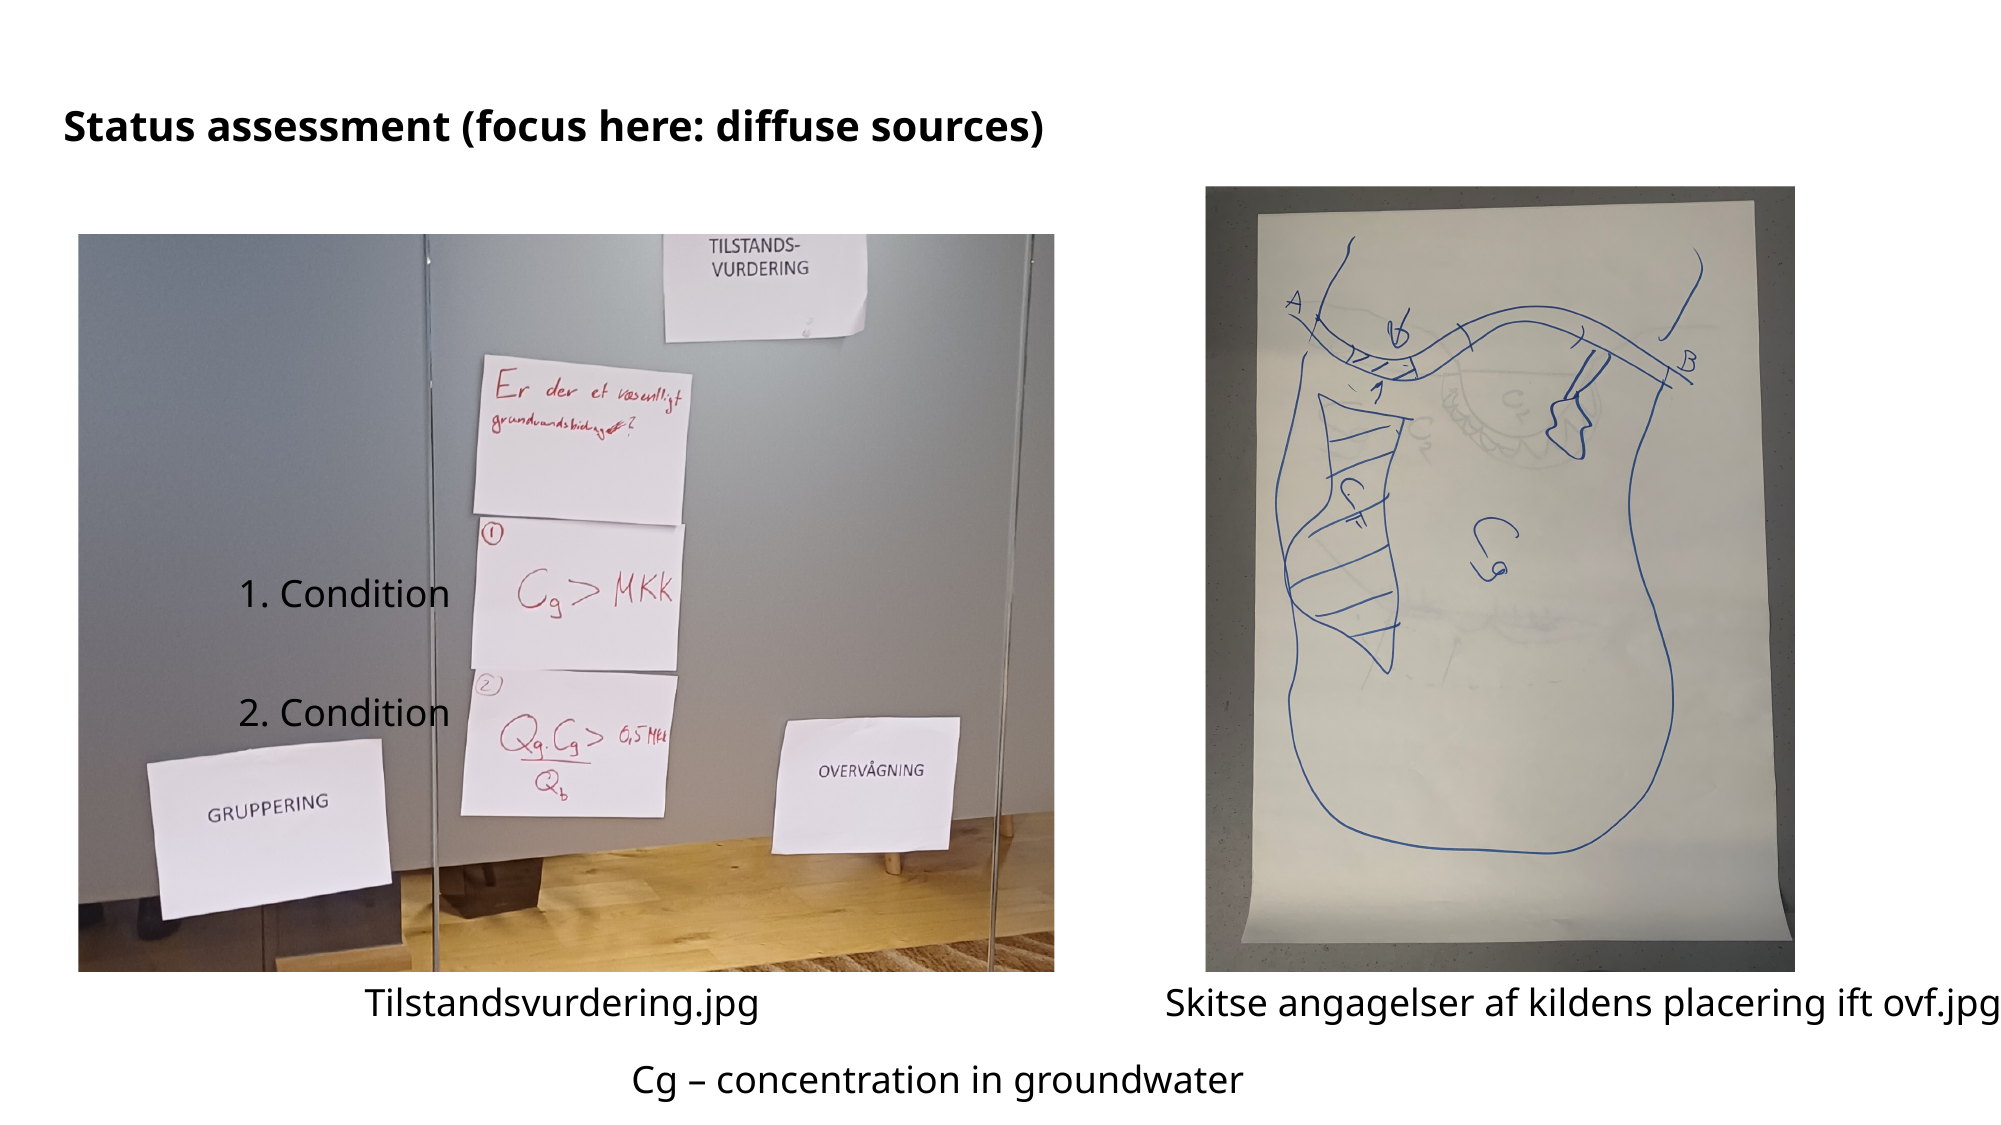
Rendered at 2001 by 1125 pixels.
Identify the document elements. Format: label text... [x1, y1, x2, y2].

text_box Cg – concentration in groundwater [616, 1048, 1260, 1109]
text_box Skitse angagelser af kildens placering ift ovf.jpg [1150, 971, 2000, 1032]
picture [1107, 188, 1893, 971]
text_box Status assessment (focus here: diffuse sources) [48, 91, 1060, 157]
picture [78, 114, 1055, 1092]
